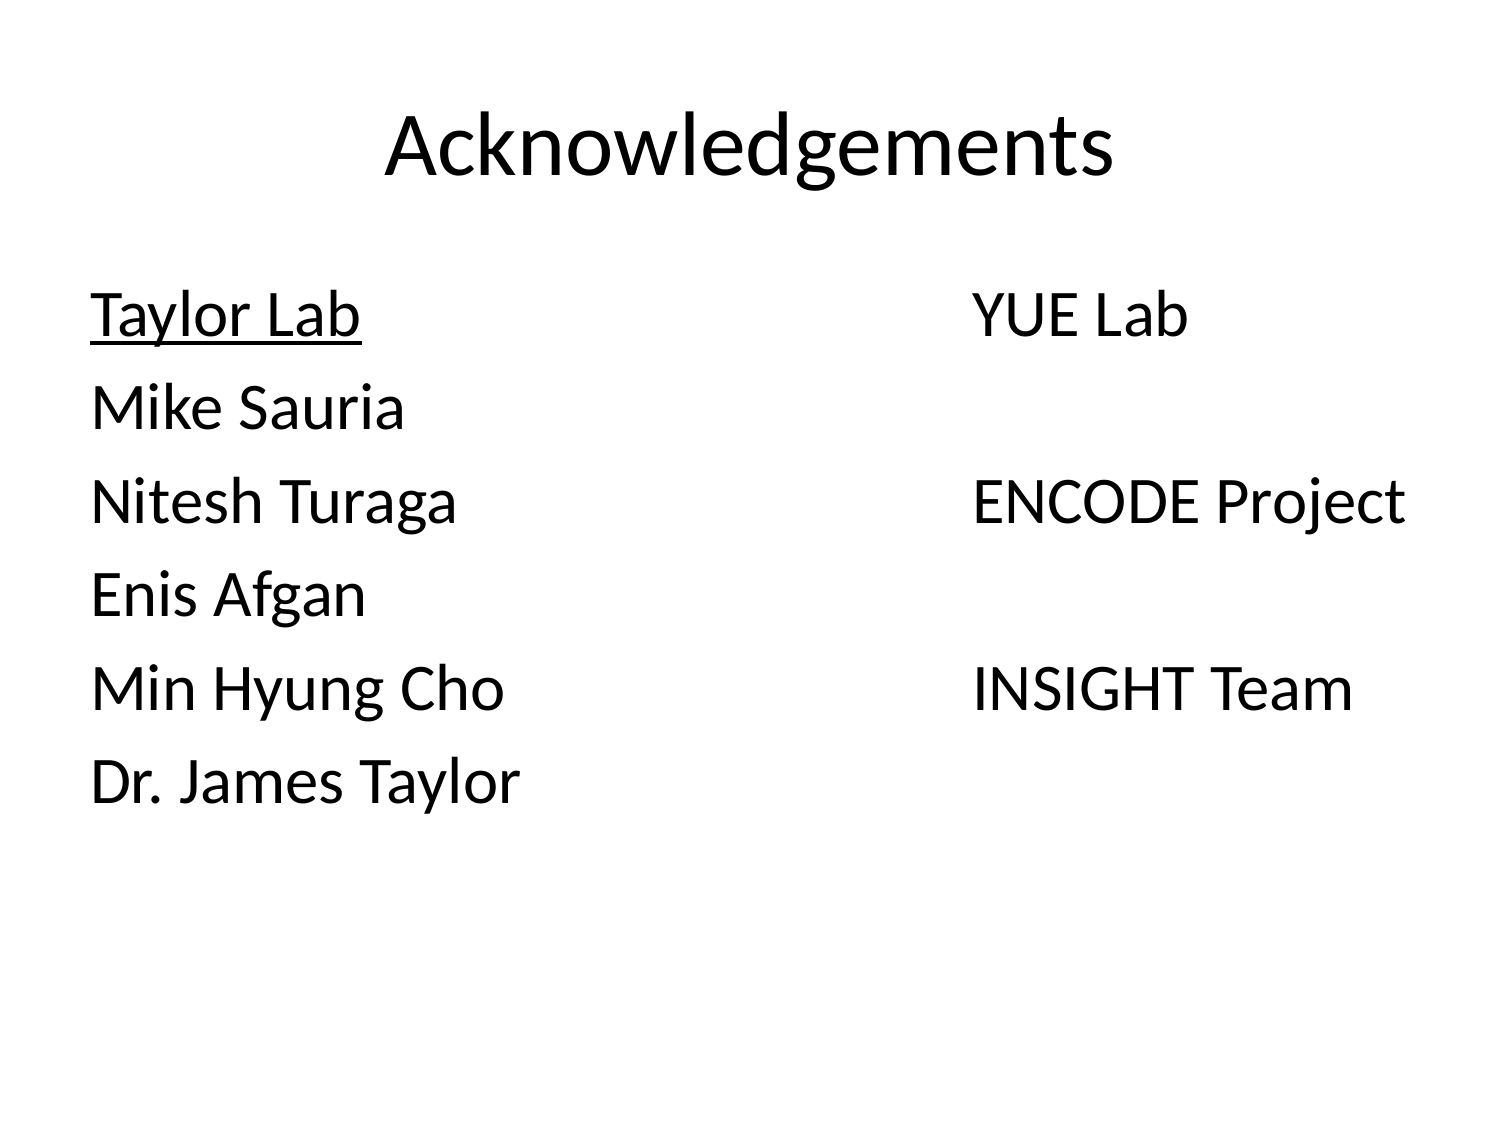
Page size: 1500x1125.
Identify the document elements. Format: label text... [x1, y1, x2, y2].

title Acknowledgements [75, 45, 1425, 233]
list Taylor Lab Mike Sauria Nitesh Turaga Enis Afgan Min Hyung Cho Dr. James Taylor [75, 262, 569, 1005]
text_box YUE Lab ENCODE Project INSIGHT Team [957, 262, 1451, 1005]
